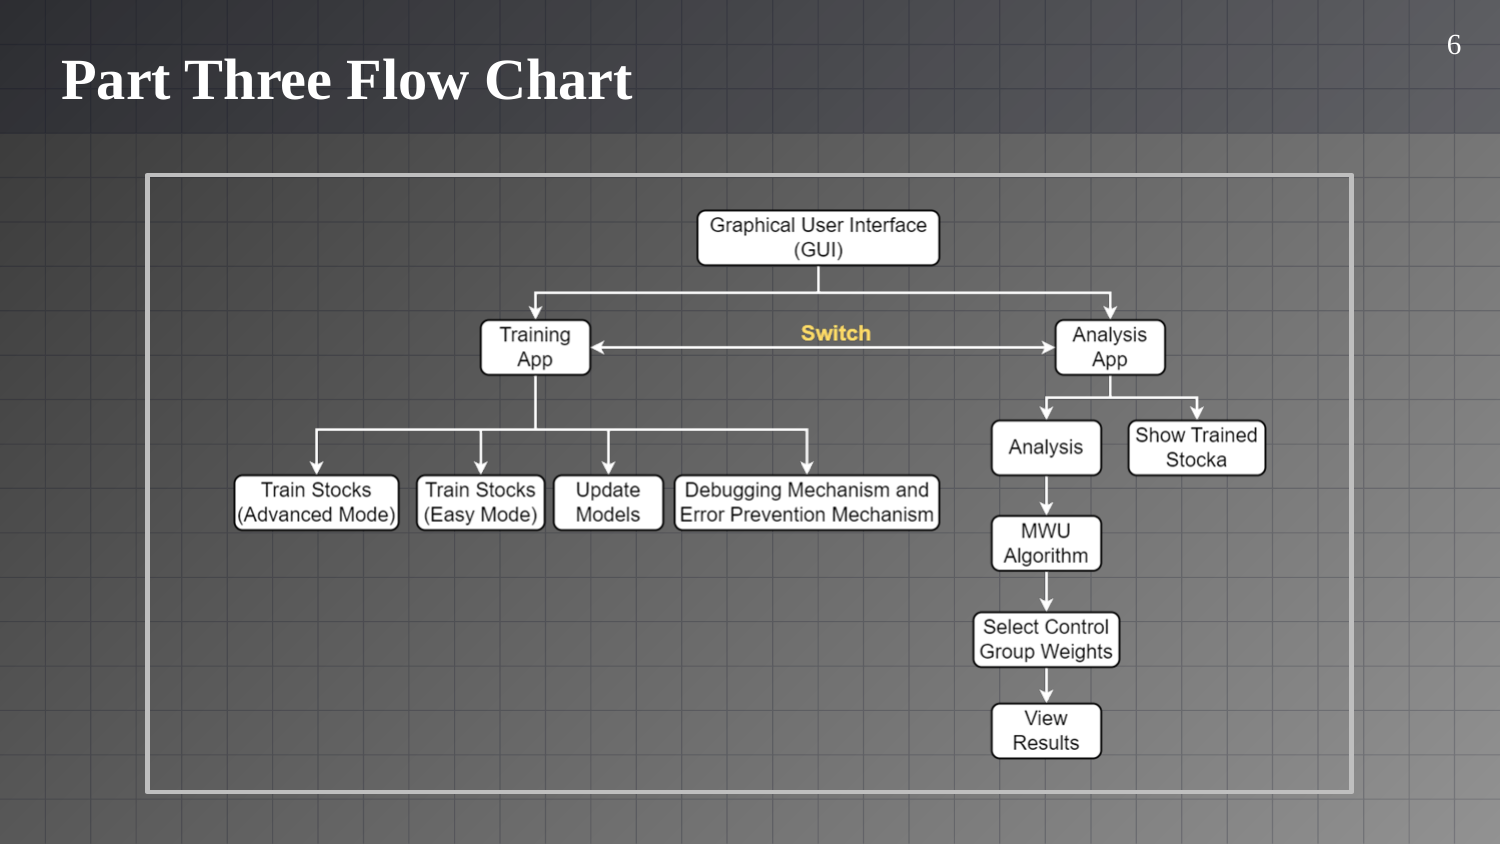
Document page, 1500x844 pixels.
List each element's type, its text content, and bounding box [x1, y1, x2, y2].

text_box [146, 173, 1353, 794]
picture [224, 199, 1275, 768]
title Part Three Flow Chart [46, 8, 1308, 127]
slide_number 6 [1408, 0, 1500, 88]
